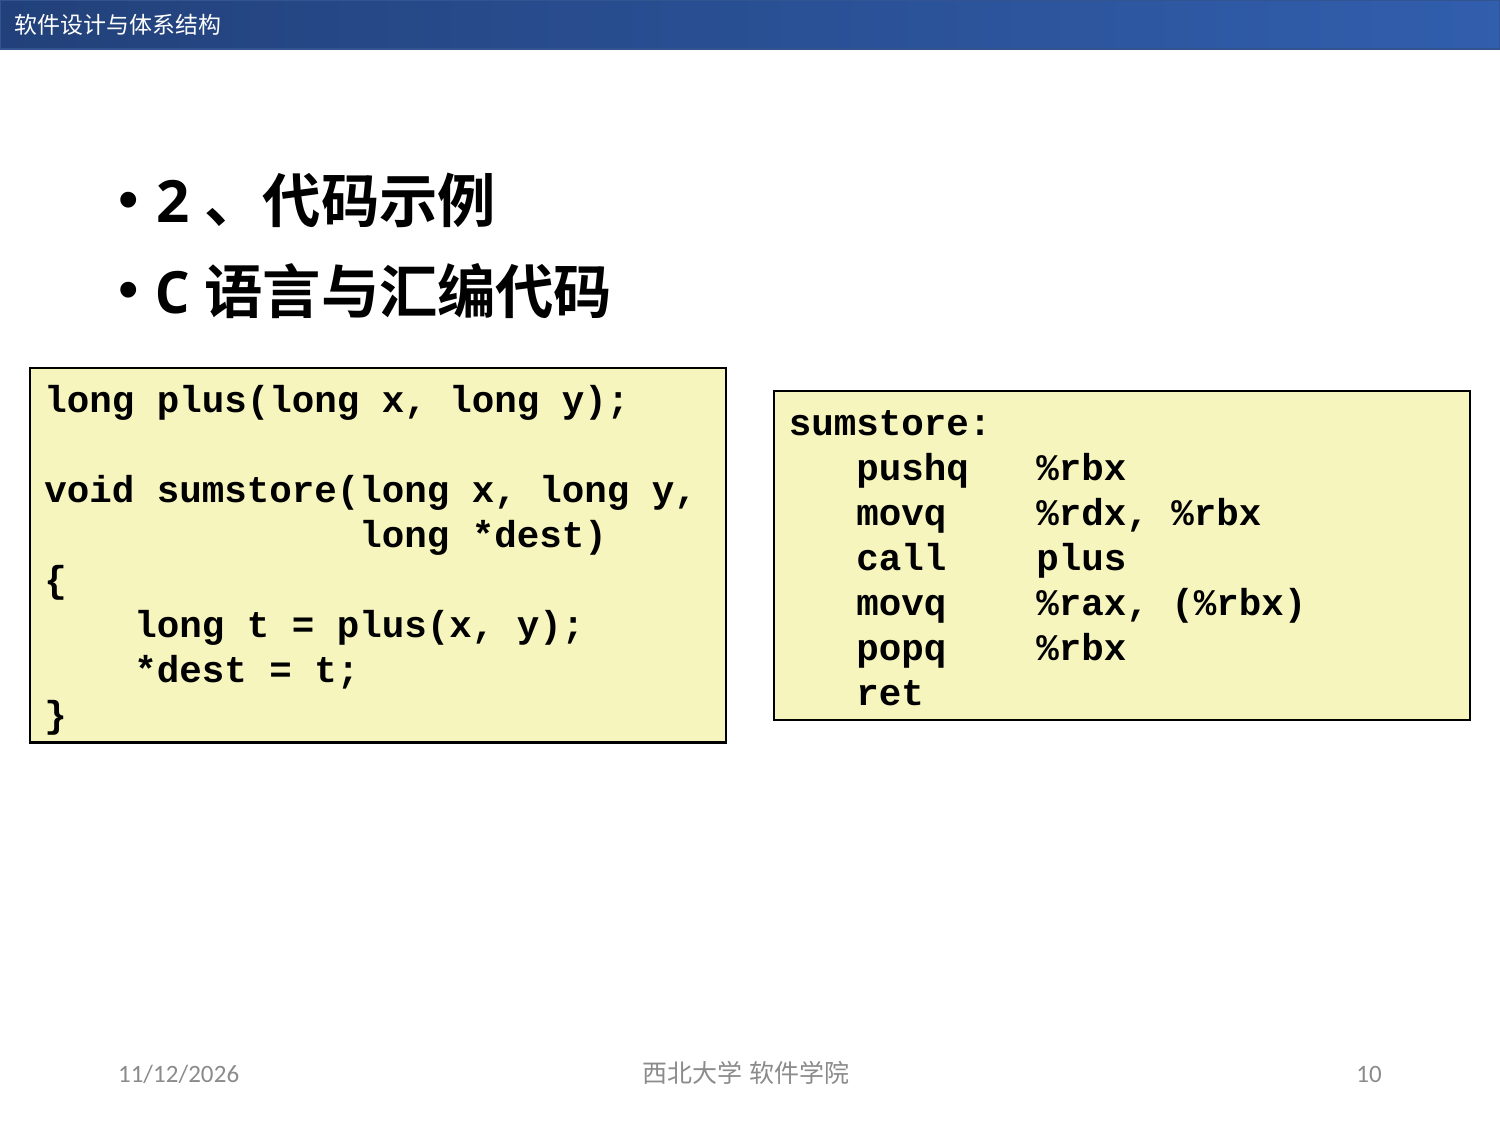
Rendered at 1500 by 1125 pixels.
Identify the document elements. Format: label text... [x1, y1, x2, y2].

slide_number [103, 1042, 441, 1103]
footer 西北大学 软件学院 [496, 1042, 1004, 1103]
list 2、代码示例 C语言与汇编代码 [103, 156, 1397, 871]
text_box sumstore: pushq %rbx movq %rdx, %rbx call plus movq %rax, (%rbx) popq %rbx ret [774, 390, 1471, 721]
slide_number 10 [1059, 1042, 1397, 1103]
text_box long plus(long x, long y); void sumstore(long x, long y, long *dest) { long t = plus(x, y); *dest = t; } [29, 368, 726, 743]
